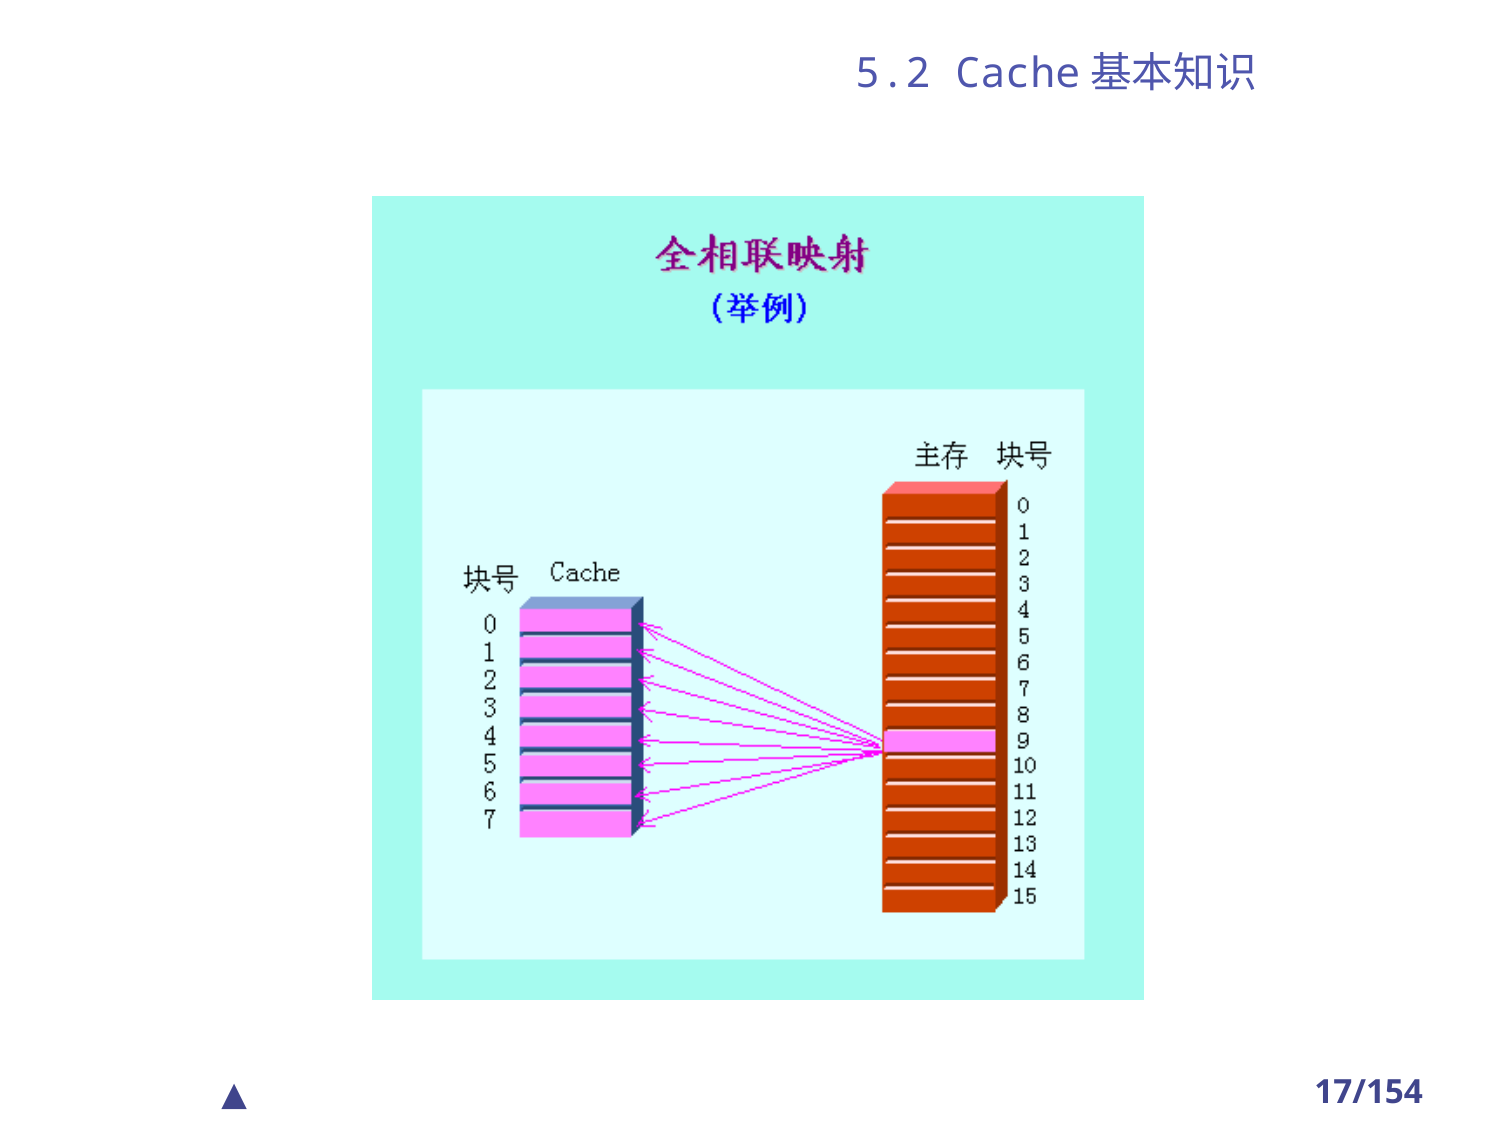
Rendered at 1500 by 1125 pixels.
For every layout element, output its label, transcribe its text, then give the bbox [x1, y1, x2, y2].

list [371, 196, 1145, 1000]
title 5.2 Cache基本知识 [637, 40, 1475, 104]
